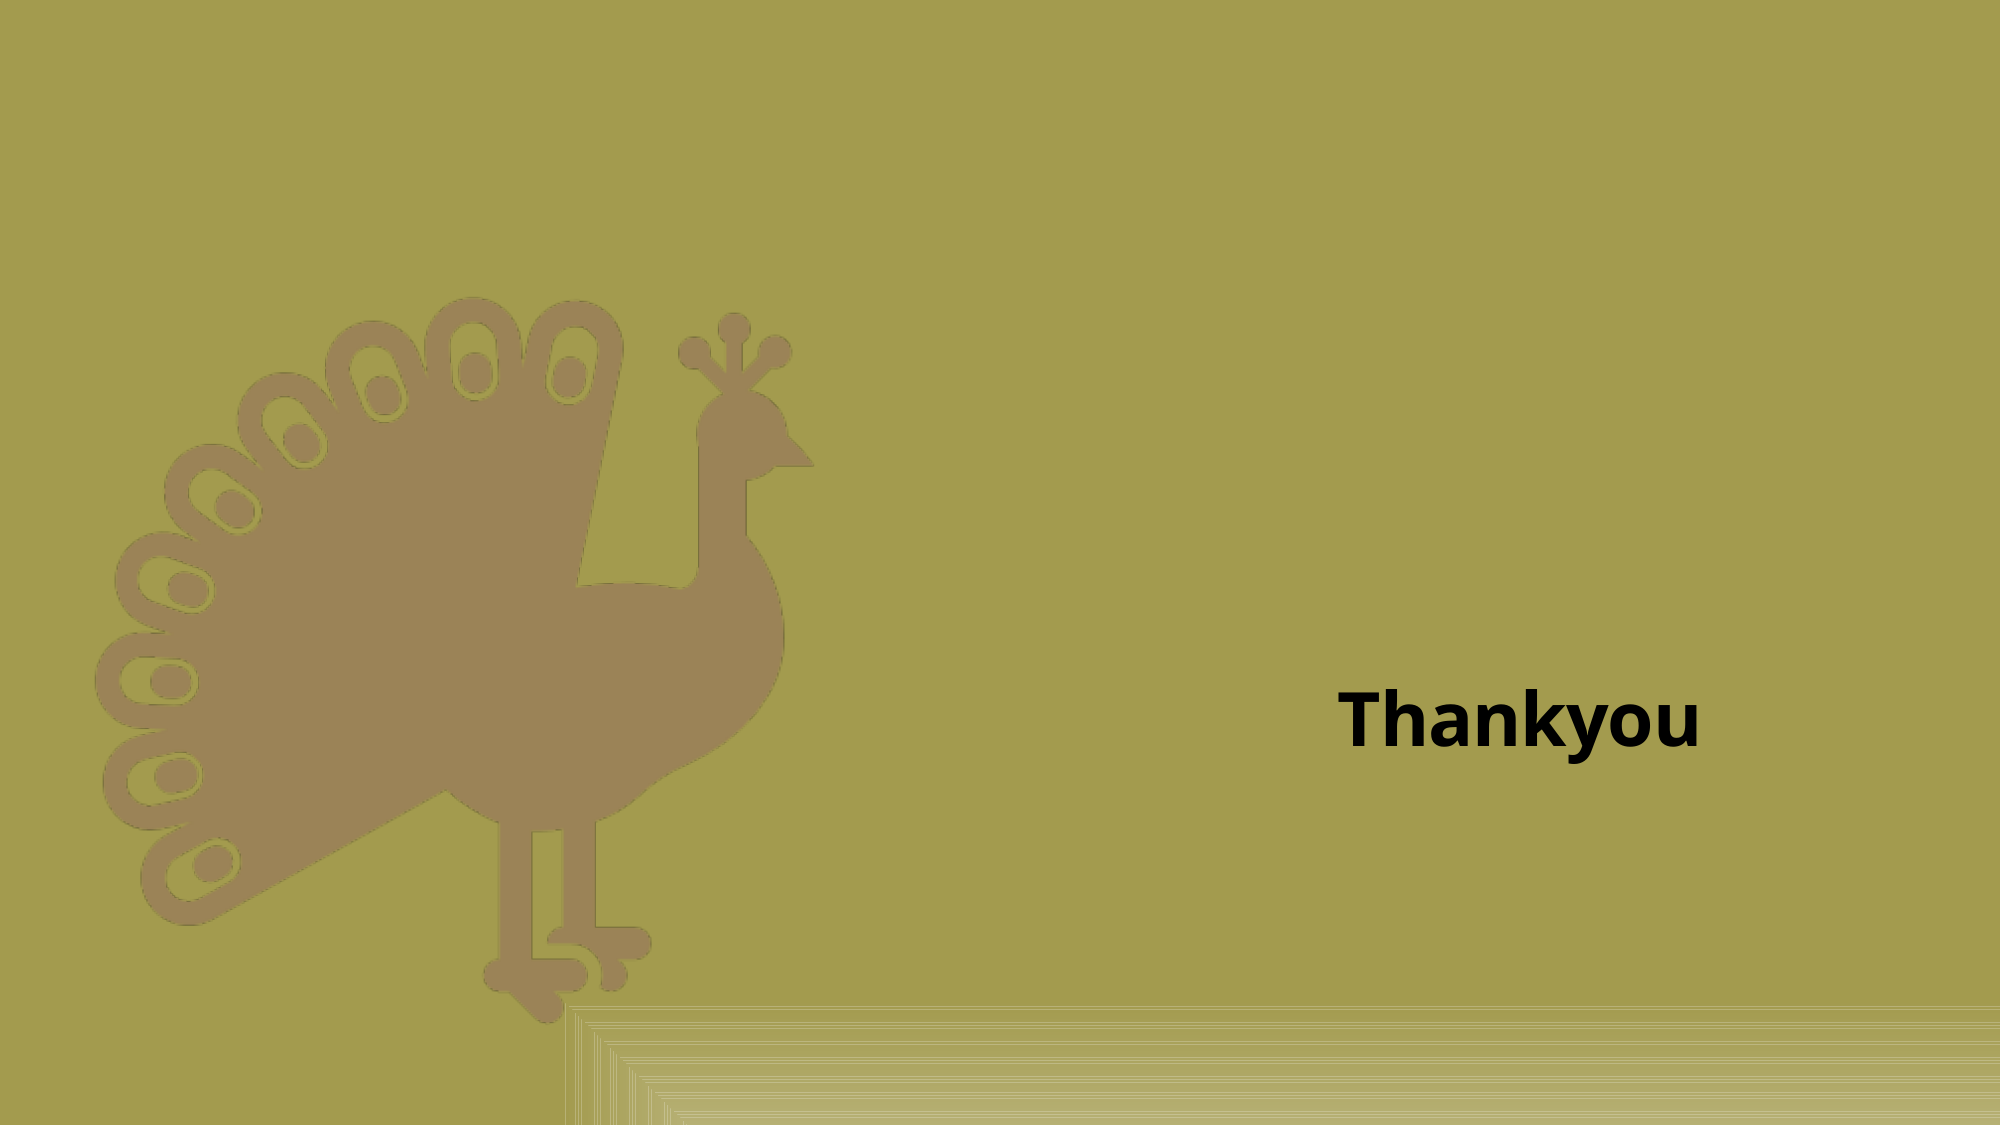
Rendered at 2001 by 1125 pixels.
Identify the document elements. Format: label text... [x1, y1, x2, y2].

title Thankyou [1222, 731, 1818, 769]
picture [71, 278, 835, 1041]
list [842, 353, 1973, 731]
